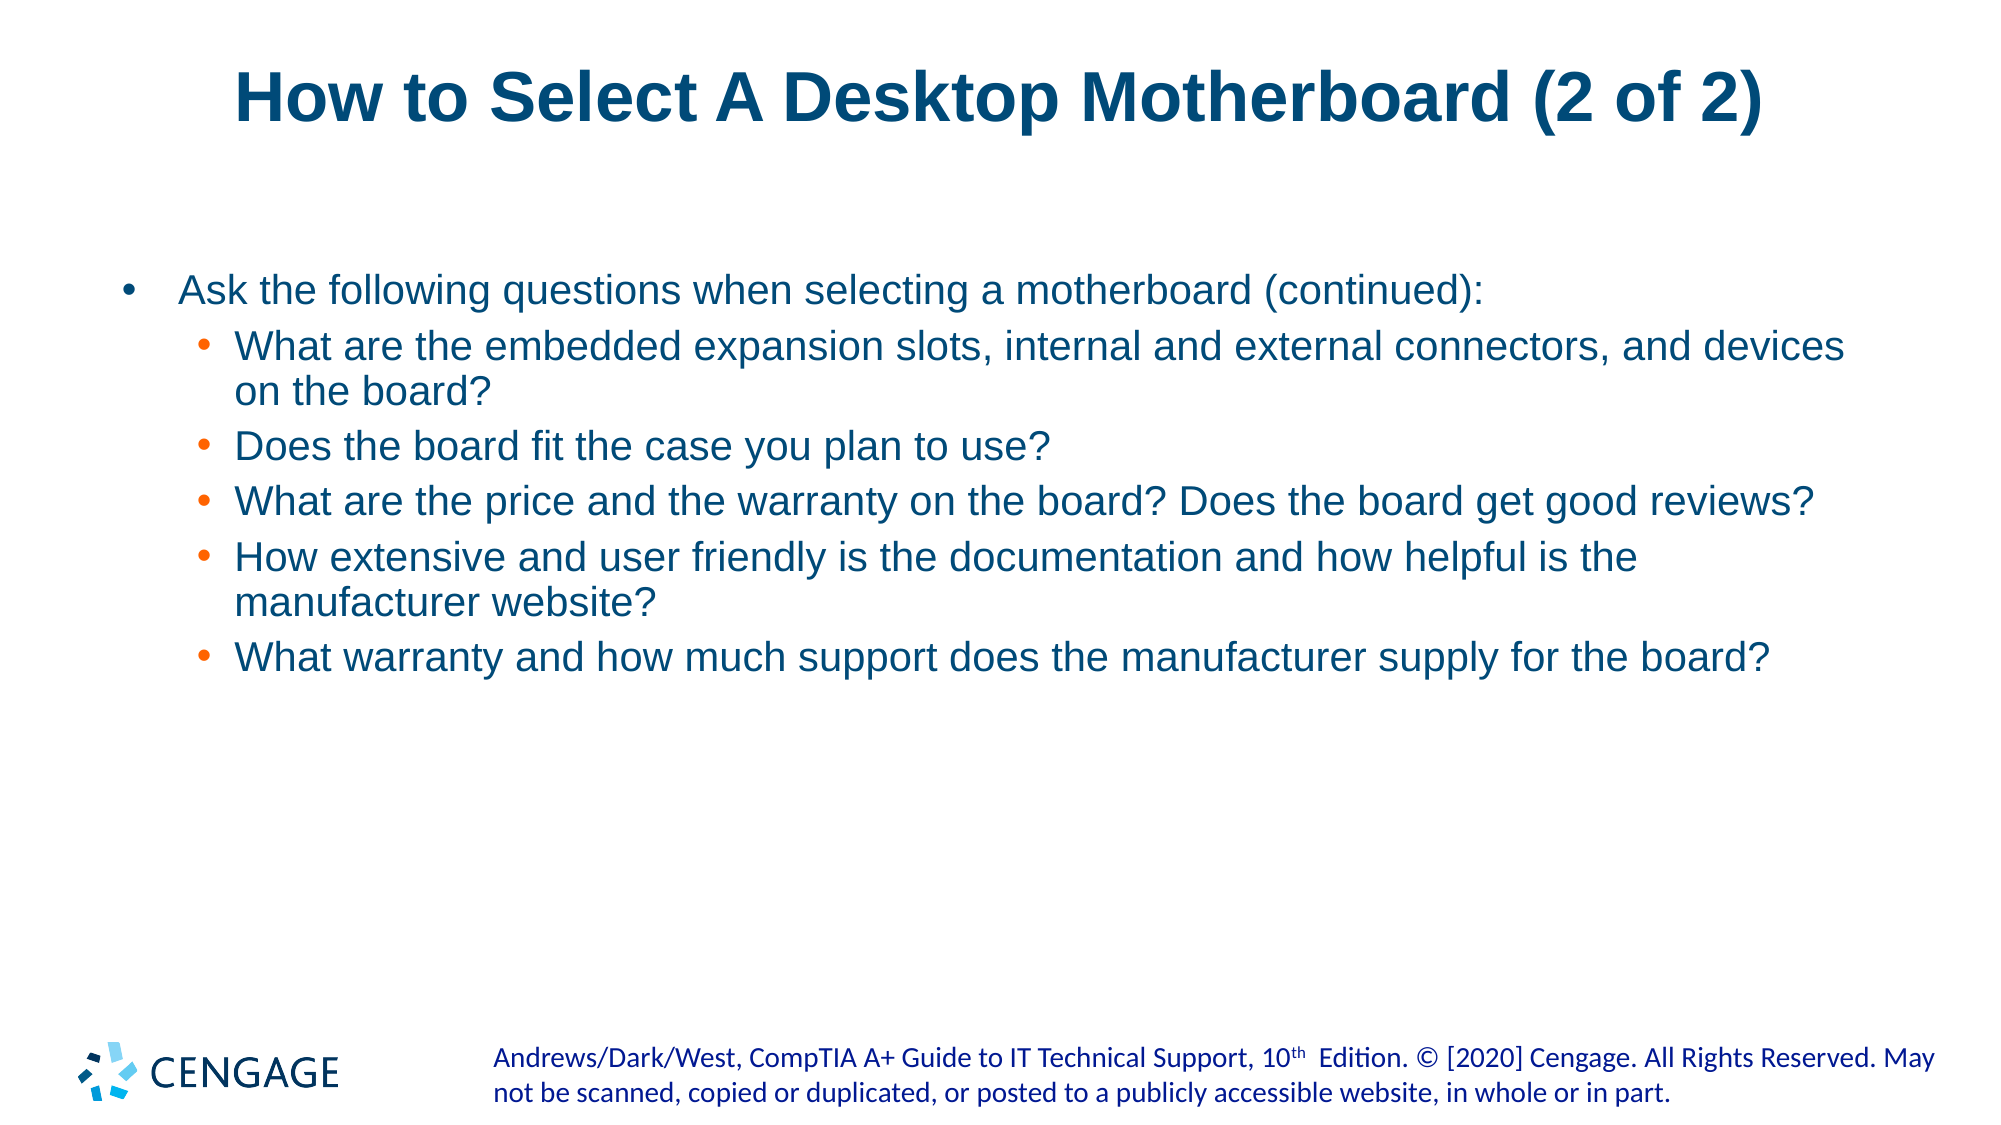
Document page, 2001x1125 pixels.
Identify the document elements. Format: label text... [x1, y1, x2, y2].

title How to Select A Desktop Motherboard (2 of 2) [137, 59, 1863, 171]
picture [78, 1042, 338, 1101]
list Ask the following questions when selecting a motherboard (continued): What are the embedded expansion slots, internal and external connectors, and devices on the board? Does the board fit the case you plan to use? What are the price and the warranty on the board? Does the board get good reviews? How extensive and user friendly is the documentation and how helpful is the manufacturer website? What warranty and how much support does the manufacturer supply for the board? [121, 268, 1880, 990]
